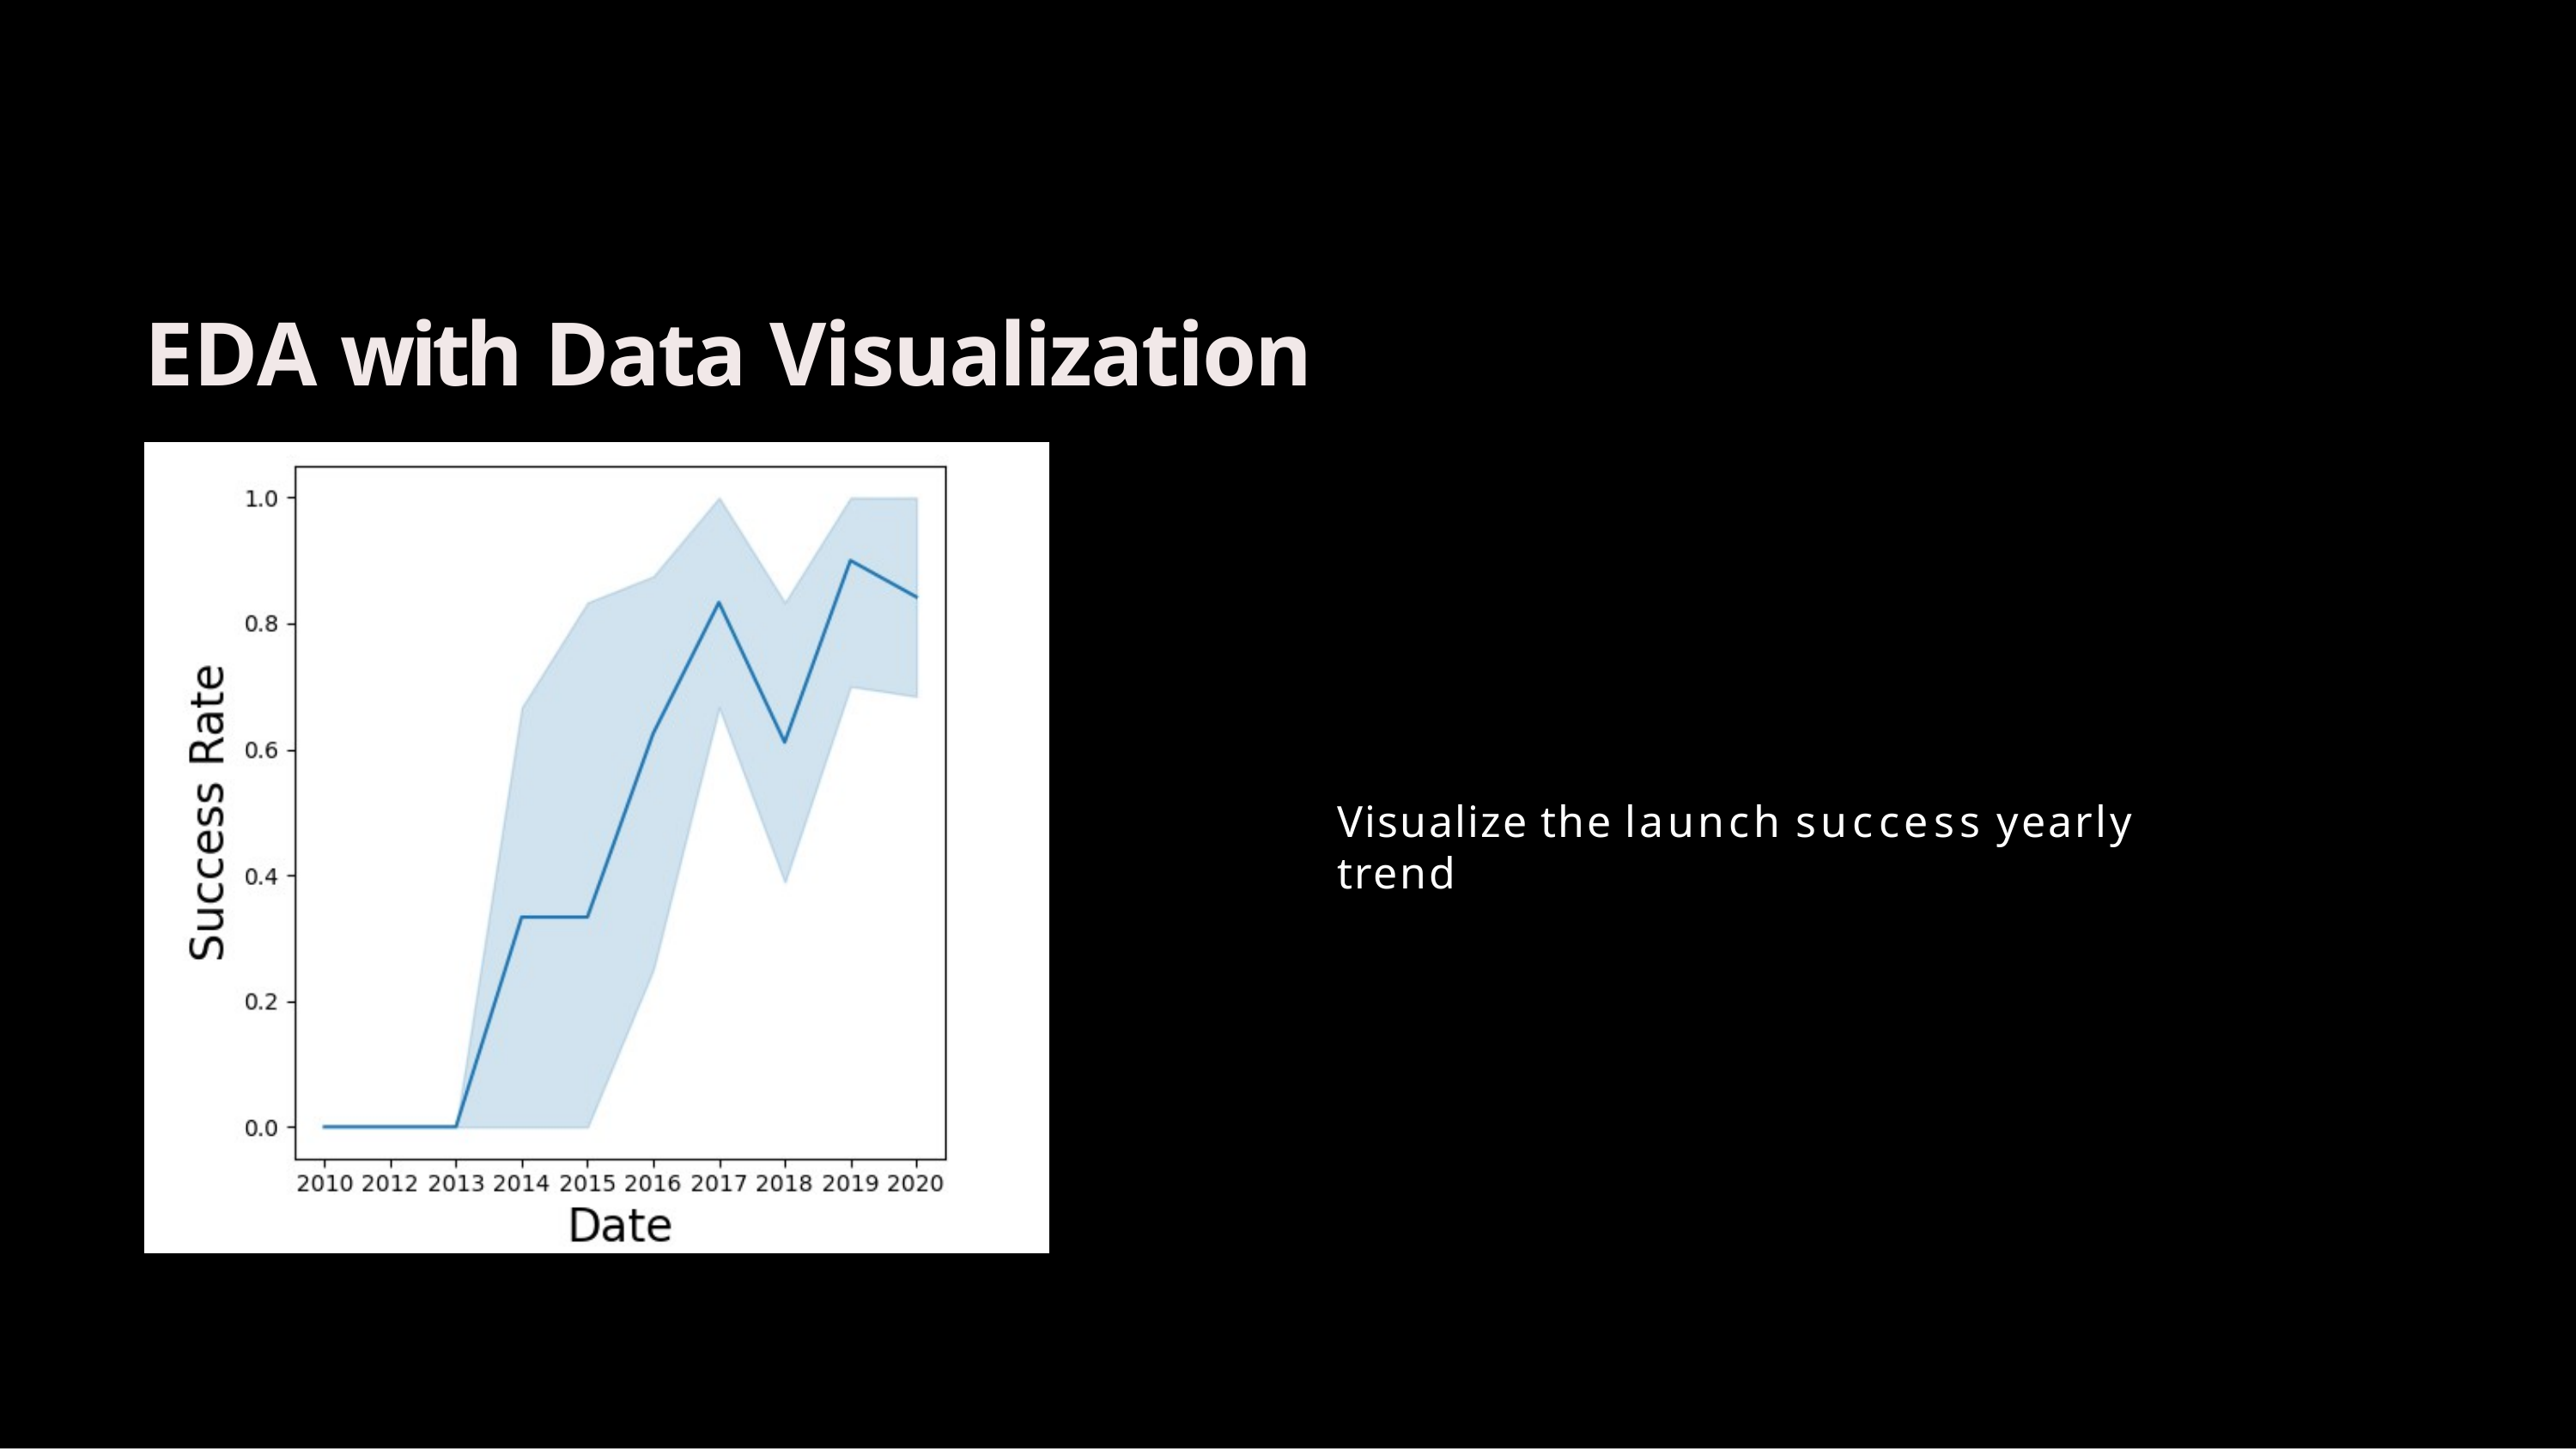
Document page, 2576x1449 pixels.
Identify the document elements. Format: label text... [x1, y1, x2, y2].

title EDA with Data Visualization [120, 221, 1895, 541]
picture [144, 442, 1050, 1253]
text_box Visualize the launch success yearly trend [1334, 792, 2239, 898]
